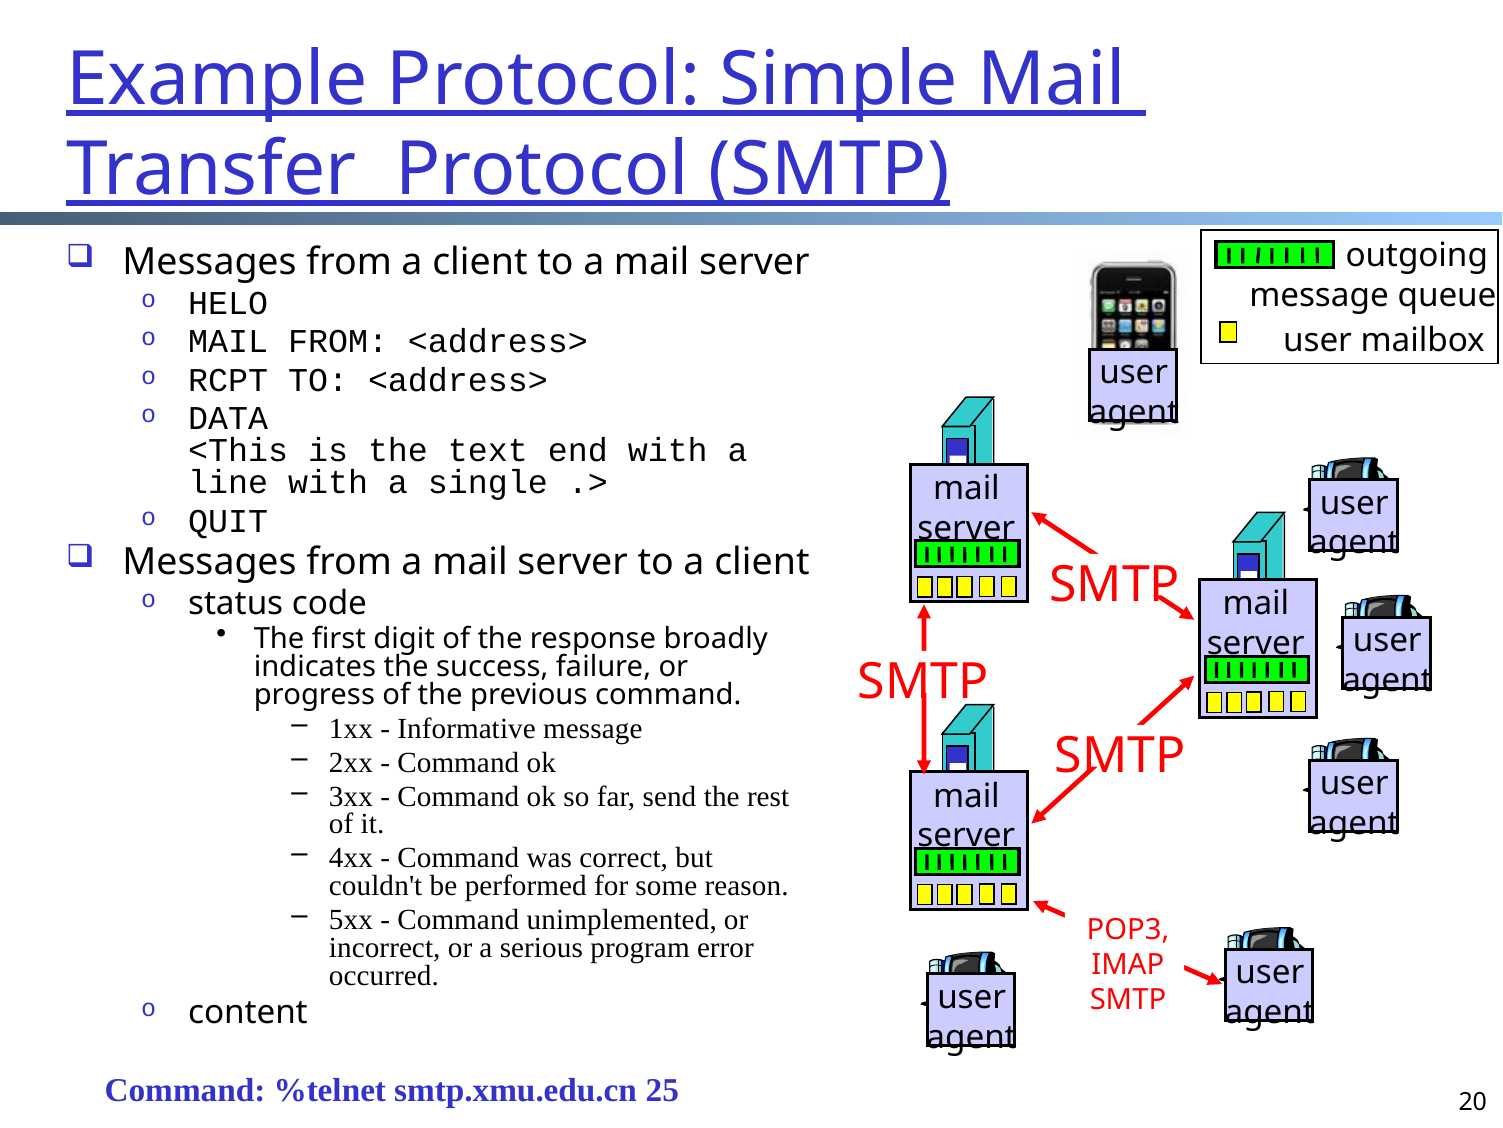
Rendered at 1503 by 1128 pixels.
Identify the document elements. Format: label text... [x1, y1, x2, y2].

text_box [1064, 896, 1190, 1024]
text_box Command: %telnet smtp.xmu.edu.cn 25 [89, 1061, 695, 1116]
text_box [1190, 573, 1322, 718]
text_box [1038, 900, 1059, 913]
slide_number 20 [1151, 1051, 1503, 1128]
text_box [1211, 926, 1329, 1039]
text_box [913, 950, 1031, 1064]
title Example Protocol: Simple Mail Transfer Protocol (SMTP) [51, 25, 1328, 214]
text_box [1038, 800, 1058, 822]
picture [1075, 251, 1188, 342]
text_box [1035, 715, 1206, 792]
text_box [1201, 230, 1210, 364]
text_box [900, 396, 1033, 602]
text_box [900, 704, 1033, 910]
text_box [917, 611, 931, 640]
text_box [1215, 225, 1503, 366]
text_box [1295, 736, 1413, 850]
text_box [1328, 594, 1446, 707]
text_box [1232, 512, 1285, 572]
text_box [1029, 544, 1200, 620]
text_box [1038, 512, 1077, 542]
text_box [838, 641, 1008, 718]
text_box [1295, 456, 1413, 569]
list Messages from a client to a mail server HELO MAIL FROM: <address> RCPT TO: <address> DATA <This is the text end with a line with a single .> QUIT Messages from a mail server to a client status code The first digit of the response broadly indicates the success, failure, or progress of the previous command. 1xx - Informative message 2xx - Command ok 3xx - Command ok so far, send the rest of it. 4xx - Command was correct, but couldn't be performed for some reason. 5xx - Command unimplemented, or incorrect, or a serious program error occurred. content [51, 238, 828, 1128]
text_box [1075, 342, 1193, 439]
